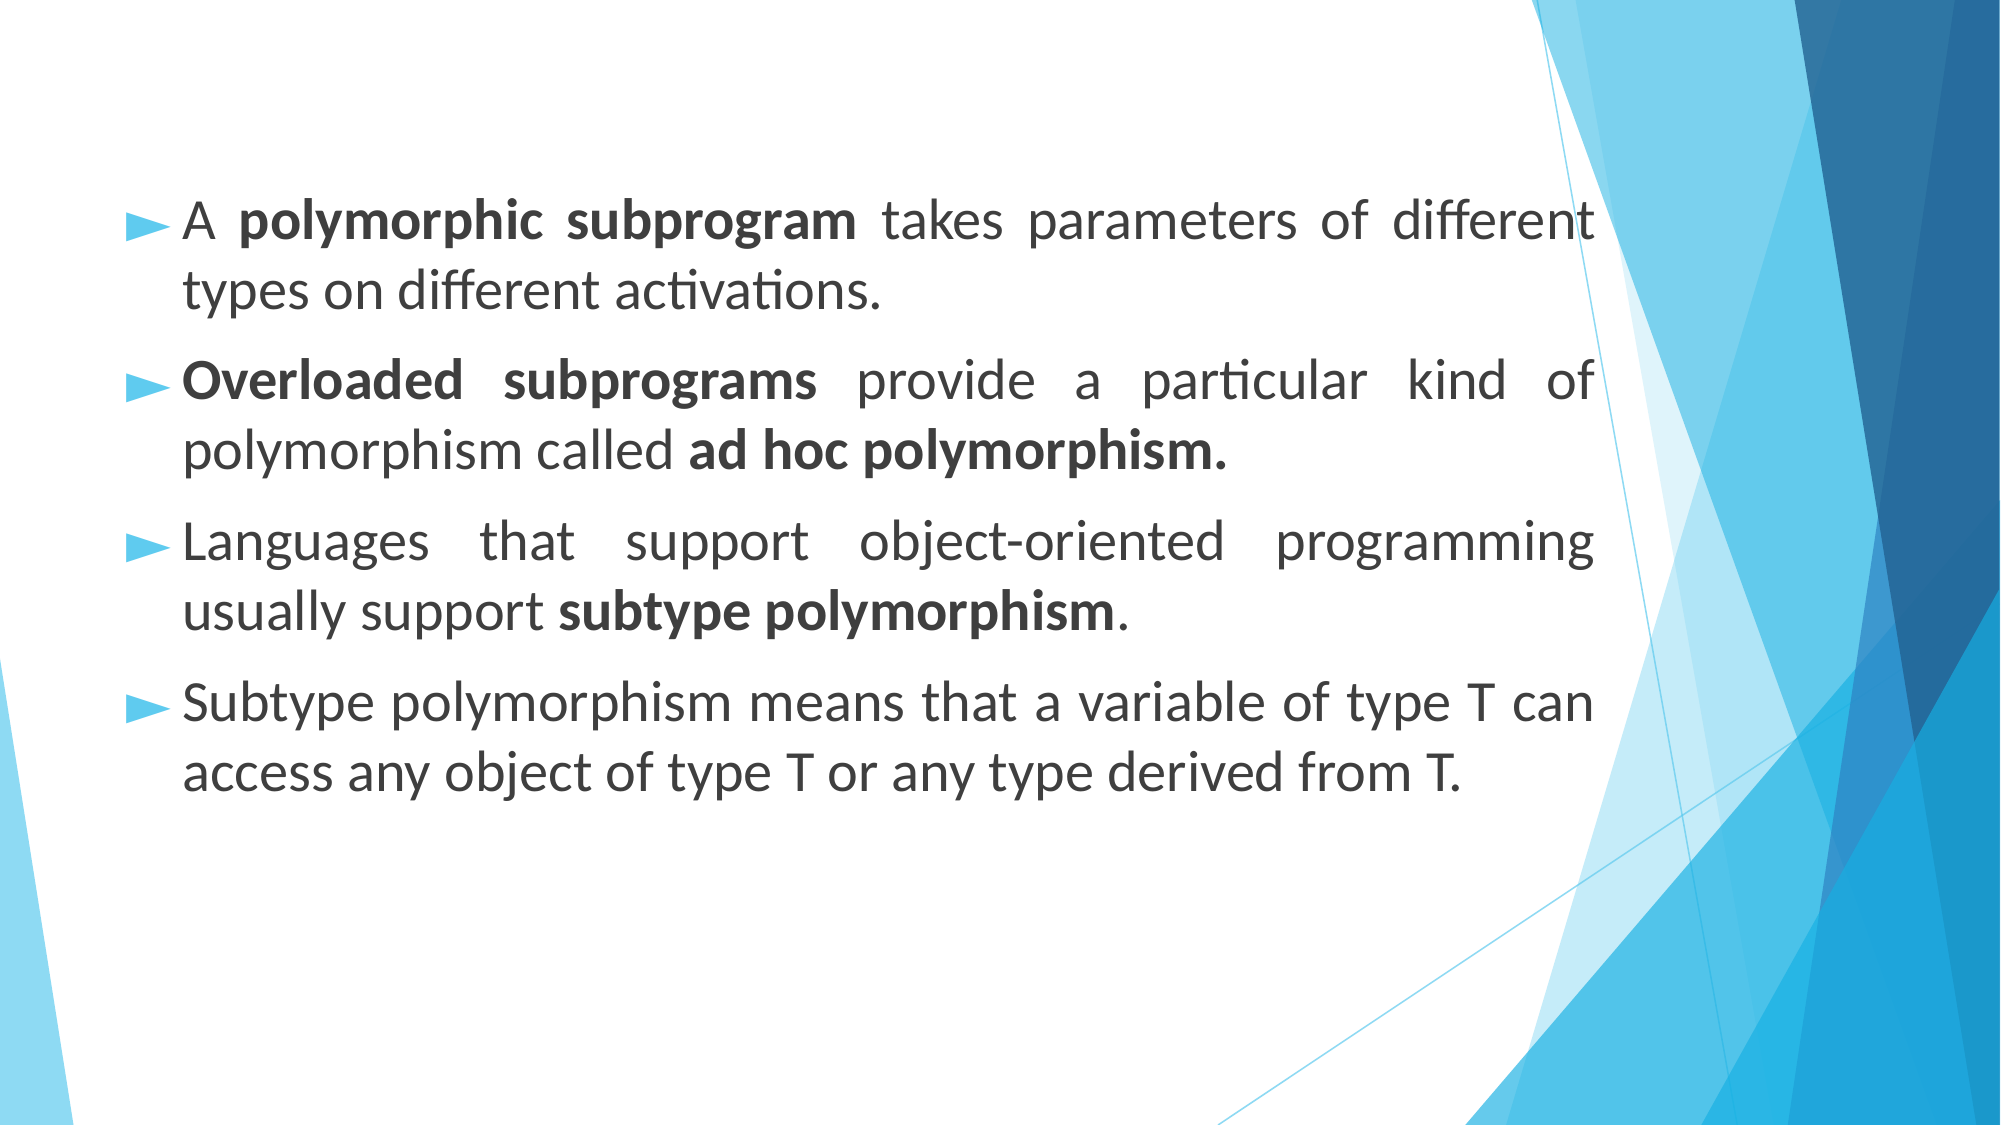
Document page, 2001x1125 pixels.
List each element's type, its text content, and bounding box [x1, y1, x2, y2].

list A polymorphic subprogram takes parameters of different types on different activations. Overloaded subprograms provide a particular kind of polymorphism called ad hoc polymorphism. Languages that support object-oriented programming usually support subtype polymorphism. Subtype polymorphism means that a variable of type T can access any object of type T or any type derived from T. [111, 173, 1611, 1059]
